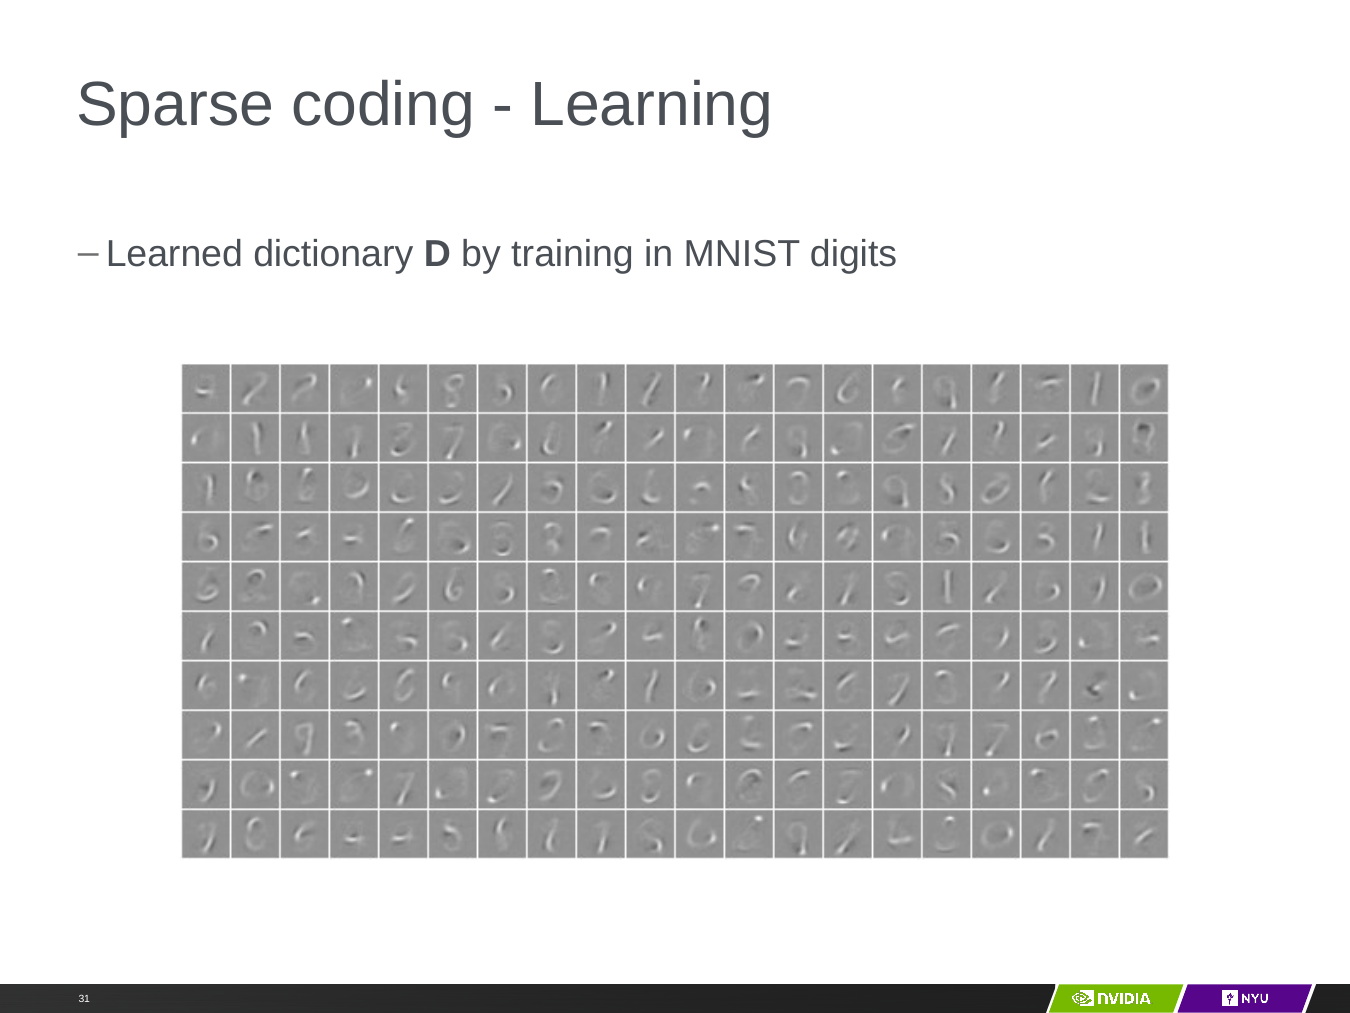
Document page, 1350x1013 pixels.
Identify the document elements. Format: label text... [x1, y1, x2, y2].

text_box [179, 363, 1170, 860]
list Learned dictionary D by training in MNIST digits [62, 218, 1287, 952]
title Sparse coding - Learning [61, 56, 1289, 142]
